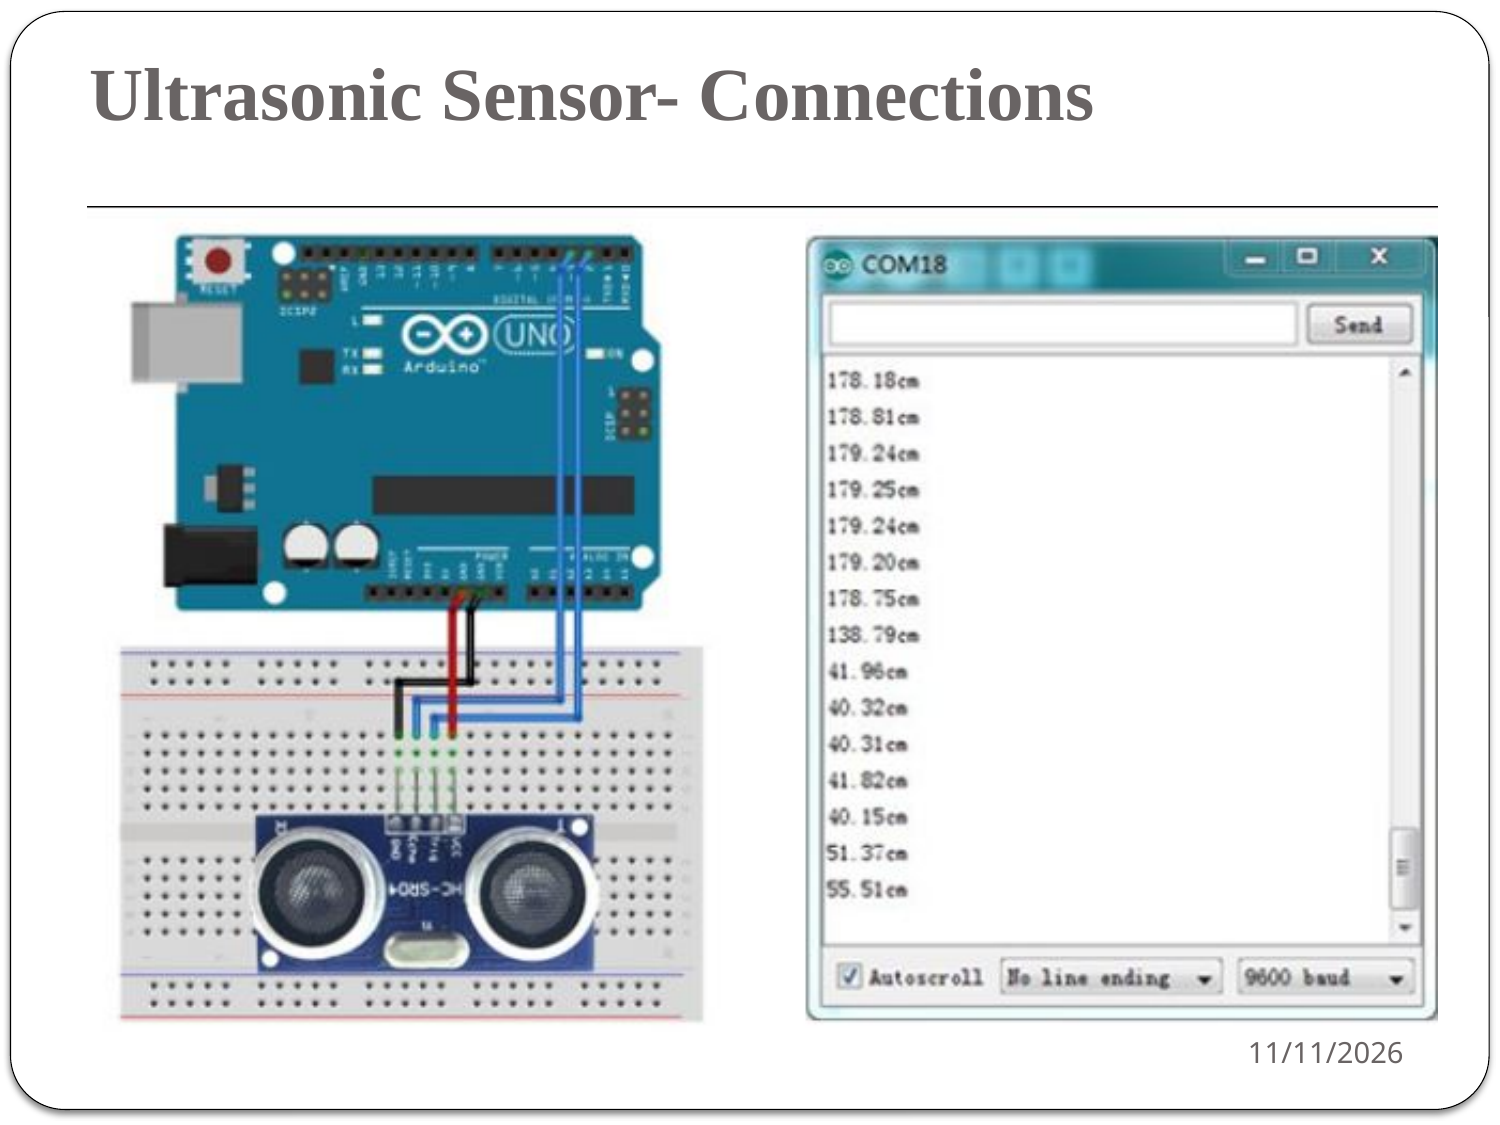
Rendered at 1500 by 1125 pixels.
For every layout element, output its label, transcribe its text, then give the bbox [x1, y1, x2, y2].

picture [87, 206, 1438, 1038]
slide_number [1012, 1046, 1419, 1094]
title Ultrasonic Sensor- Connections [75, 45, 1425, 150]
